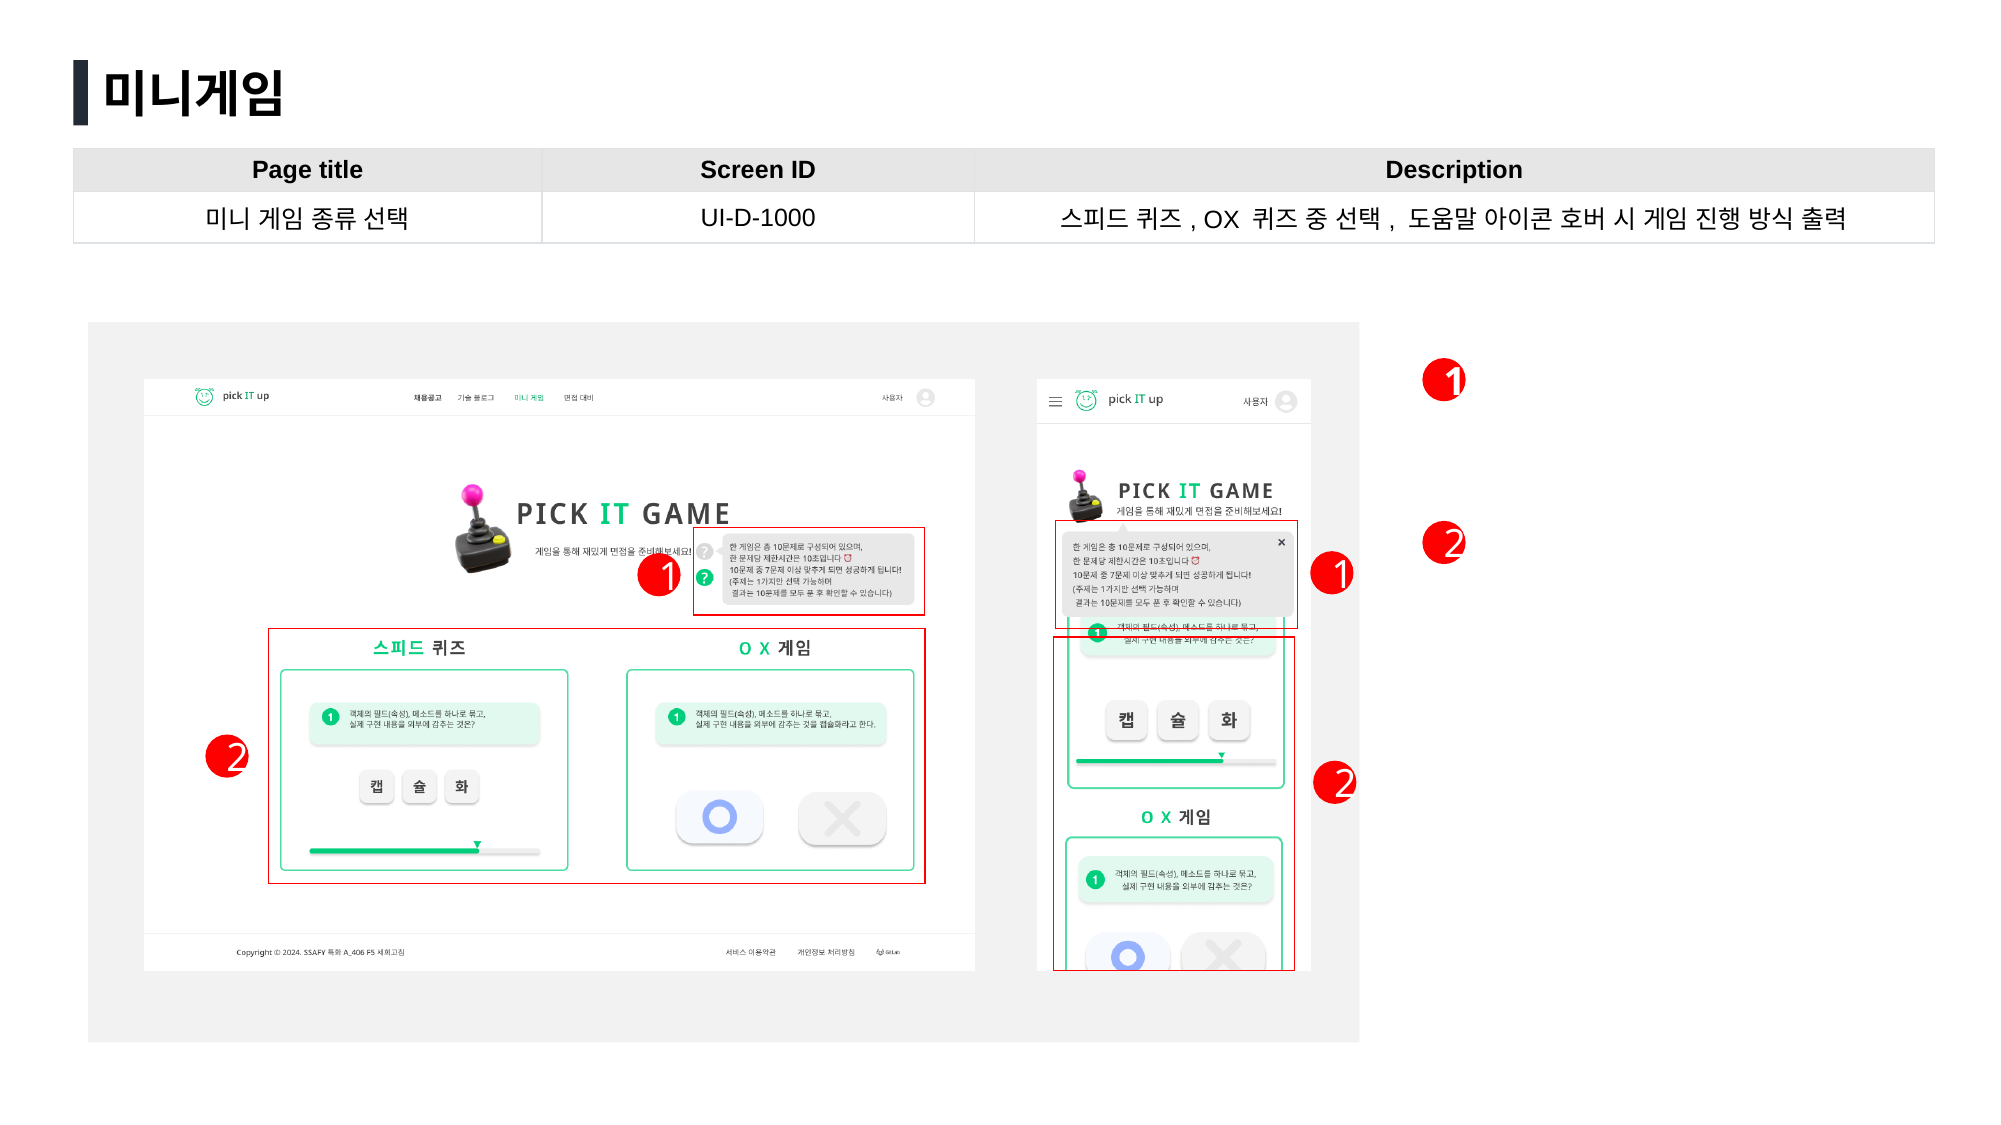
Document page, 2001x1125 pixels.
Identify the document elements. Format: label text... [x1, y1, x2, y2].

text_box 2 [1312, 759, 1358, 805]
text_box 미니게임 [88, 54, 532, 130]
table_cell UI-D-1000 [543, 192, 974, 242]
text_box 2 [1421, 519, 1467, 566]
table_cell 미니 게임 종류 선택 [74, 192, 541, 242]
text_box 1 [1311, 550, 1355, 596]
table_header Page title [74, 149, 541, 191]
text_box 1 [1421, 357, 1467, 403]
text_box [72, 59, 88, 127]
table_header Screen ID [543, 149, 974, 191]
picture [144, 379, 975, 971]
picture [1037, 379, 1311, 971]
table_cell 스피드 퀴즈, OX 퀴즈 중 선택, 도움말 아이콘 호버 시 게임 진행 방식 출력 [975, 192, 1934, 242]
table_header Description [975, 149, 1934, 191]
text_box [87, 321, 1360, 1043]
